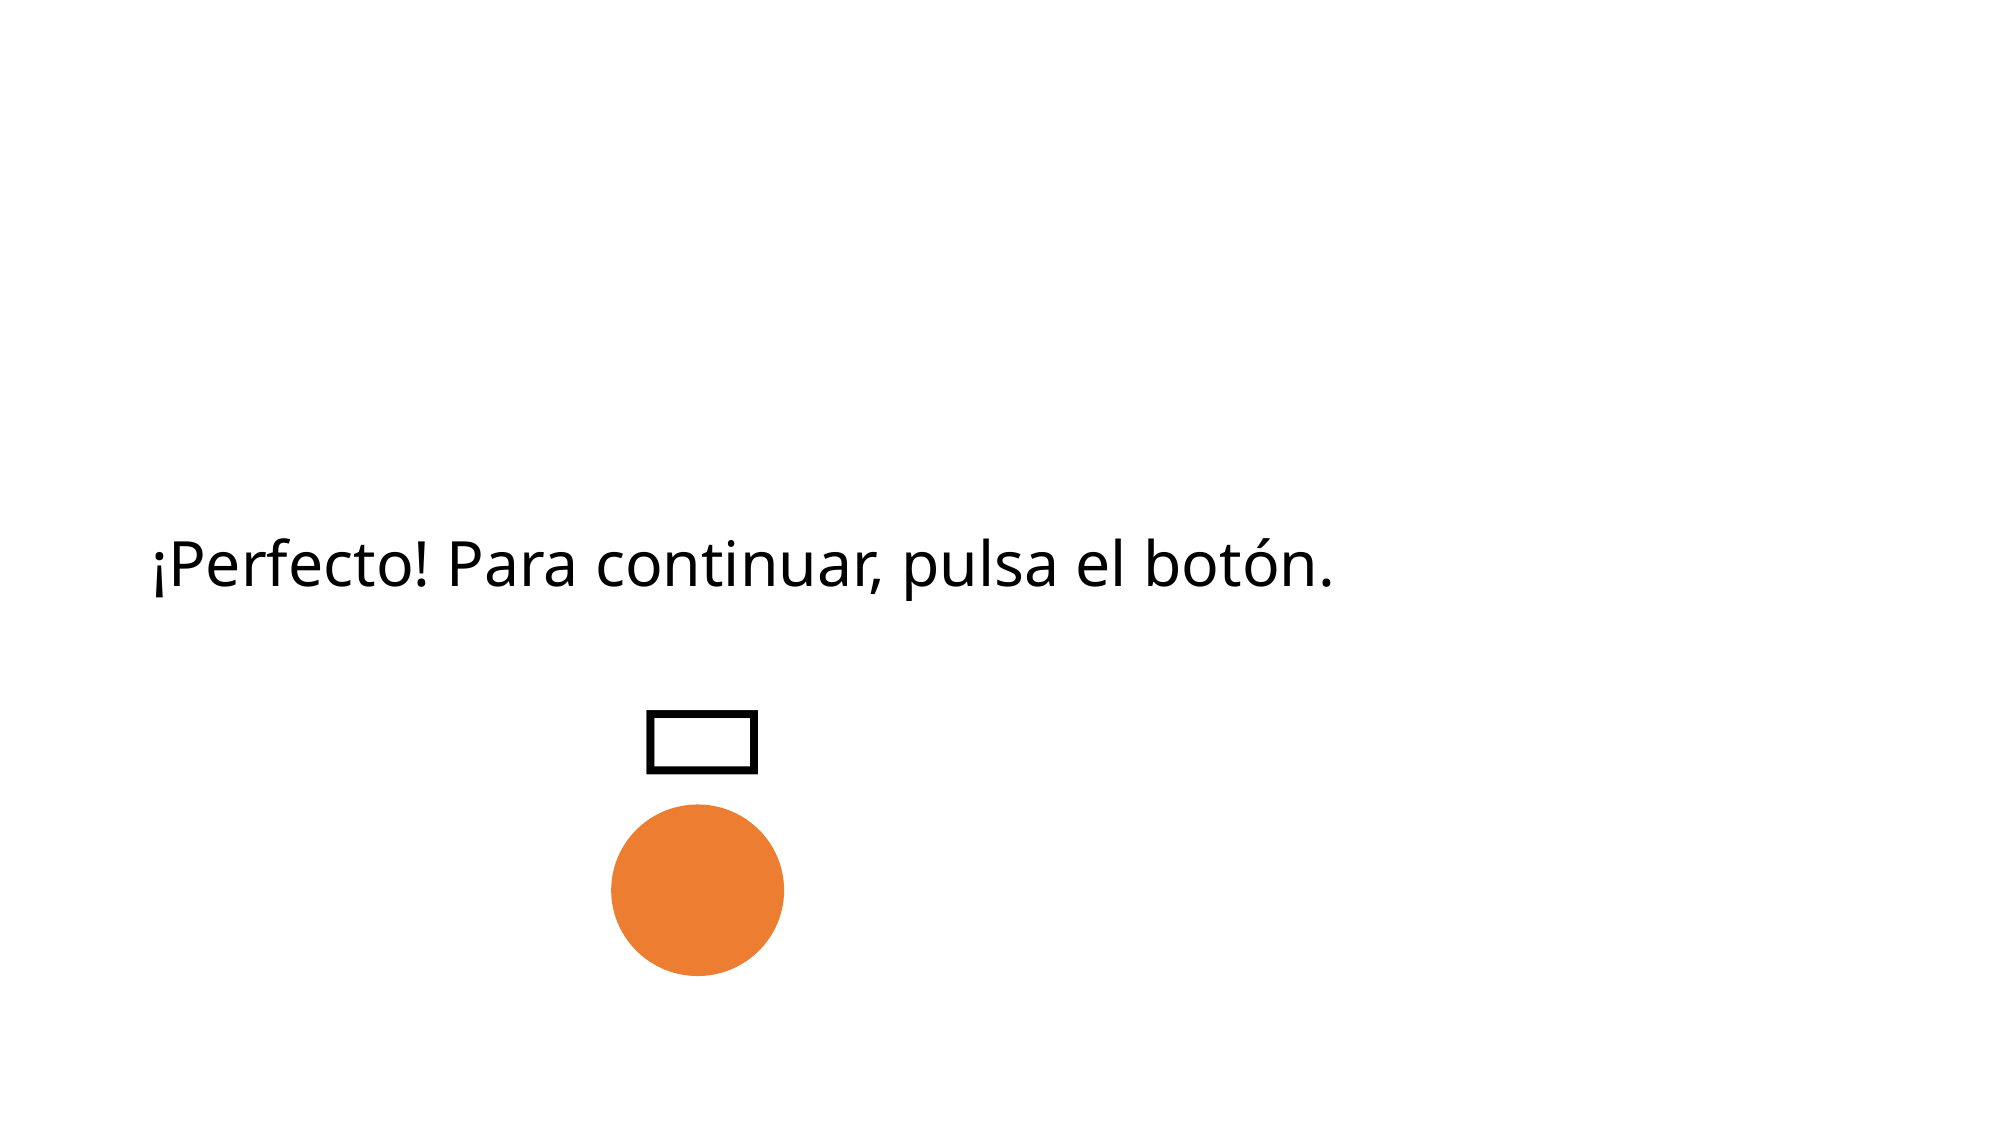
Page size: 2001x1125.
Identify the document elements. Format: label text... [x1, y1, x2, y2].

text_box ¡Perfecto! Para continuar, pulsa el botón. [136, 516, 1352, 607]
text_box [610, 803, 785, 977]
text_box  [595, 688, 798, 805]
